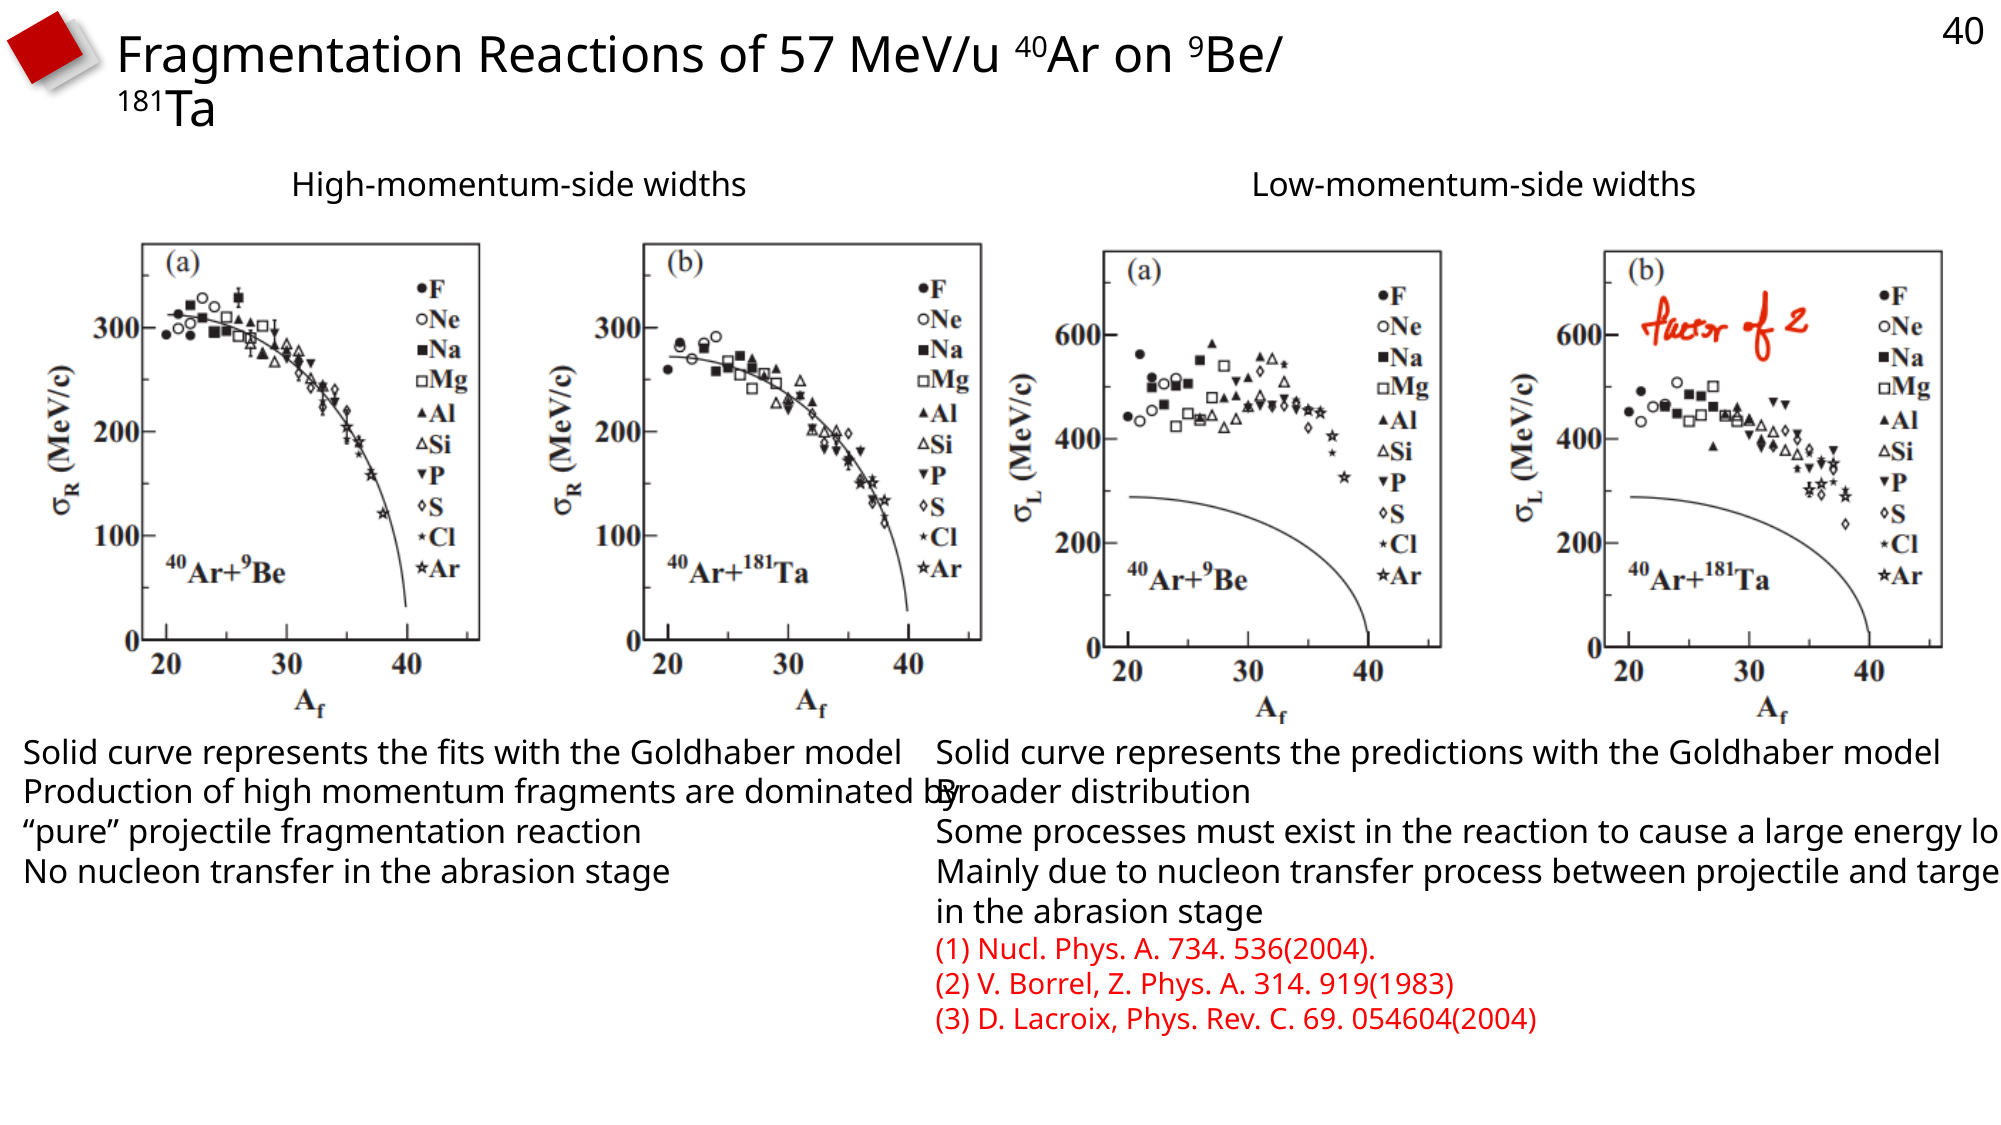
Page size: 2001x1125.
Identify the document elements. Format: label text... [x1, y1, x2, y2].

text_box Solid curve represents the fits with the Goldhaber model Production of high momentum fragments are dominated by “pure” projectile fragmentation reaction No nucleon transfer in the abrasion stage [8, 723, 920, 898]
text_box Low-momentum-side widths [1236, 155, 1712, 211]
text_box High-momentum-side widths [276, 155, 763, 211]
title Fragmentation Reactions of 57 MeV/u 40Ar on 9Be/181Ta [101, 21, 1318, 92]
picture [42, 230, 1953, 724]
text_box Solid curve represents the predictions with the Goldhaber model Broader distribution Some processes must exist in the reaction to cause a large energy loss Mainly due to nucleon transfer process between projectile and target in the abrasion stage (1) Nucl. Phys. A. 734. 536(2004). (2) V. Borrel, Z. Phys. A. 314. 919(1983) (3) D. Lacroix, Phys. Rev. C. 69. 054604(2004) [920, 723, 2000, 1043]
slide_number 40 [1550, 0, 2000, 60]
